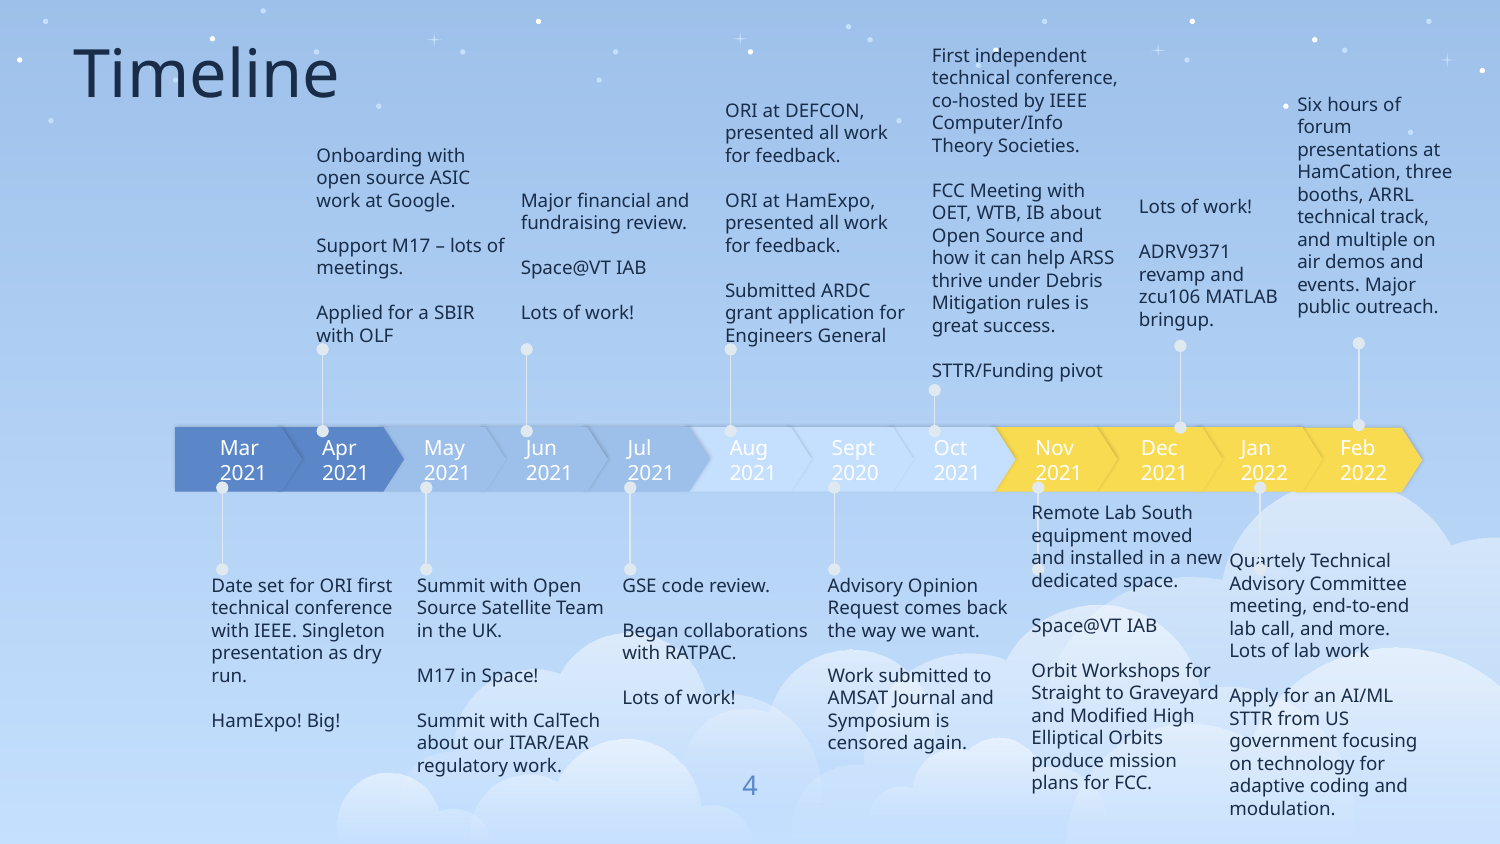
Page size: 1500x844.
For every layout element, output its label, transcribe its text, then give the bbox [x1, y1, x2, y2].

text_box Dec 2021 [1101, 427, 1223, 492]
text_box Summit with Open Source Satellite Team in the UK. M17 in Space! Summit with CalTech about our ITAR/EAR regulatory work. [416, 573, 610, 661]
text_box Feb 2022 [1304, 427, 1423, 493]
slide_number 4 [705, 754, 795, 819]
text_box ORI at DEFCON, presented all work for feedback. ORI at HamExpo, presented all work for feedback. Submitted ARDC grant application for Engineers General [725, 258, 918, 346]
text_box Onboarding with open source ASIC work at Google. Support M17 – lots of meetings. Applied for a SBIR with OLF [316, 258, 510, 346]
text_box Quartely Technical Advisory Committee meeting, end-to-end lab call, and more. Lots of lab work Apply for an AI/ML STTR from US government focusing on technology for adaptive coding and modulation. [1229, 731, 1423, 819]
text_box Sept 2020 [794, 427, 914, 492]
text_box Aug 2021 [693, 427, 812, 492]
text_box GSE code review. Began collaborations with RATPAC. Lots of work! [622, 573, 816, 661]
text_box Mar 2021 [175, 427, 303, 492]
text_box Date set for ORI first technical conference with IEEE. Singleton presentation as dry run. HamExpo! Big! [211, 573, 405, 661]
title Timeline [73, 47, 1097, 113]
text_box Remote Lab South equipment moved and installed in a new dedicated space. Space@VT IAB Orbit Workshops for Straight to Graveyard and Modified High Elliptical Orbits produce mission plans for FCC. [1031, 501, 1225, 589]
text_box Jul 2021 [591, 427, 710, 492]
text_box May 2021 [386, 427, 506, 492]
text_box Oct 2021 [896, 427, 1016, 492]
text_box Major financial and fundraising review. Space@VT IAB Lots of work! [520, 258, 714, 346]
text_box Lots of work! ADRV9371 revamp and zcu106 MATLAB bringup. [1138, 242, 1285, 330]
text_box Jan 2022 [1205, 427, 1323, 492]
text_box Nov 2021 [999, 427, 1118, 492]
text_box Advisory Opinion Request comes back the way we want. Work submitted to AMSAT Journal and Symposium is censored again. [827, 573, 1021, 661]
text_box Six hours of forum presentations at HamCation, three booths, ARRL technical track, and multiple on air demos and events. Major public outreach. [1297, 92, 1458, 180]
text_box Apr 2021 [285, 427, 405, 492]
text_box First independent technical conference, co-hosted by IEEE Computer/Info Theory Societies. FCC Meeting with OET, WTB, IB about Open Source and how it can help ARSS thrive under Debris Mitigation rules is great success. STTR/Funding pivot [931, 293, 1125, 382]
text_box Jun 2021 [488, 427, 608, 492]
